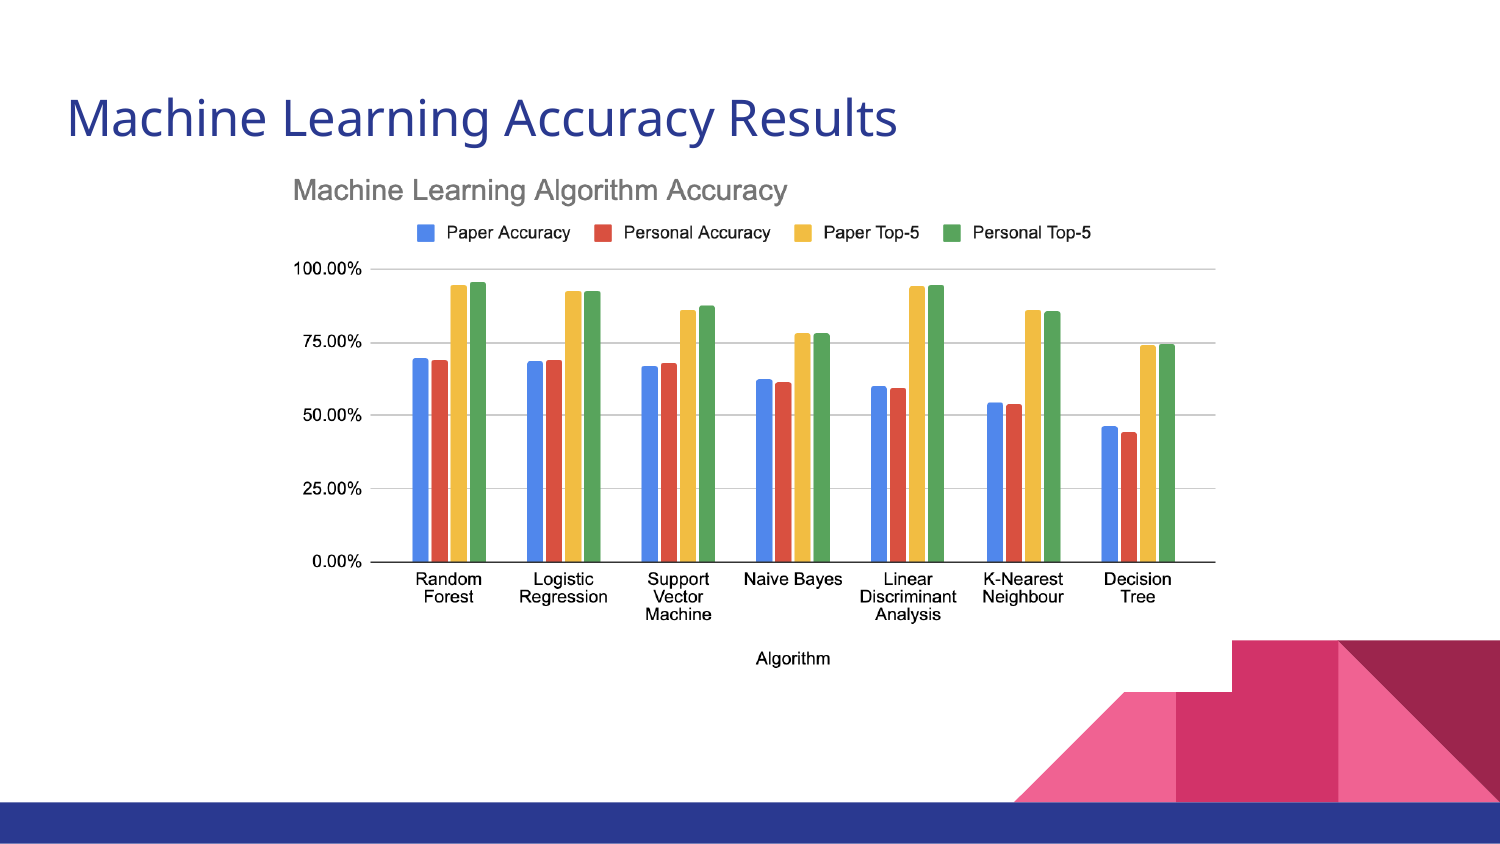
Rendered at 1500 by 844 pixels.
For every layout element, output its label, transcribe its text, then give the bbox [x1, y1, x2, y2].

picture [268, 152, 1232, 692]
title Machine Learning Accuracy Results [51, 67, 1449, 167]
